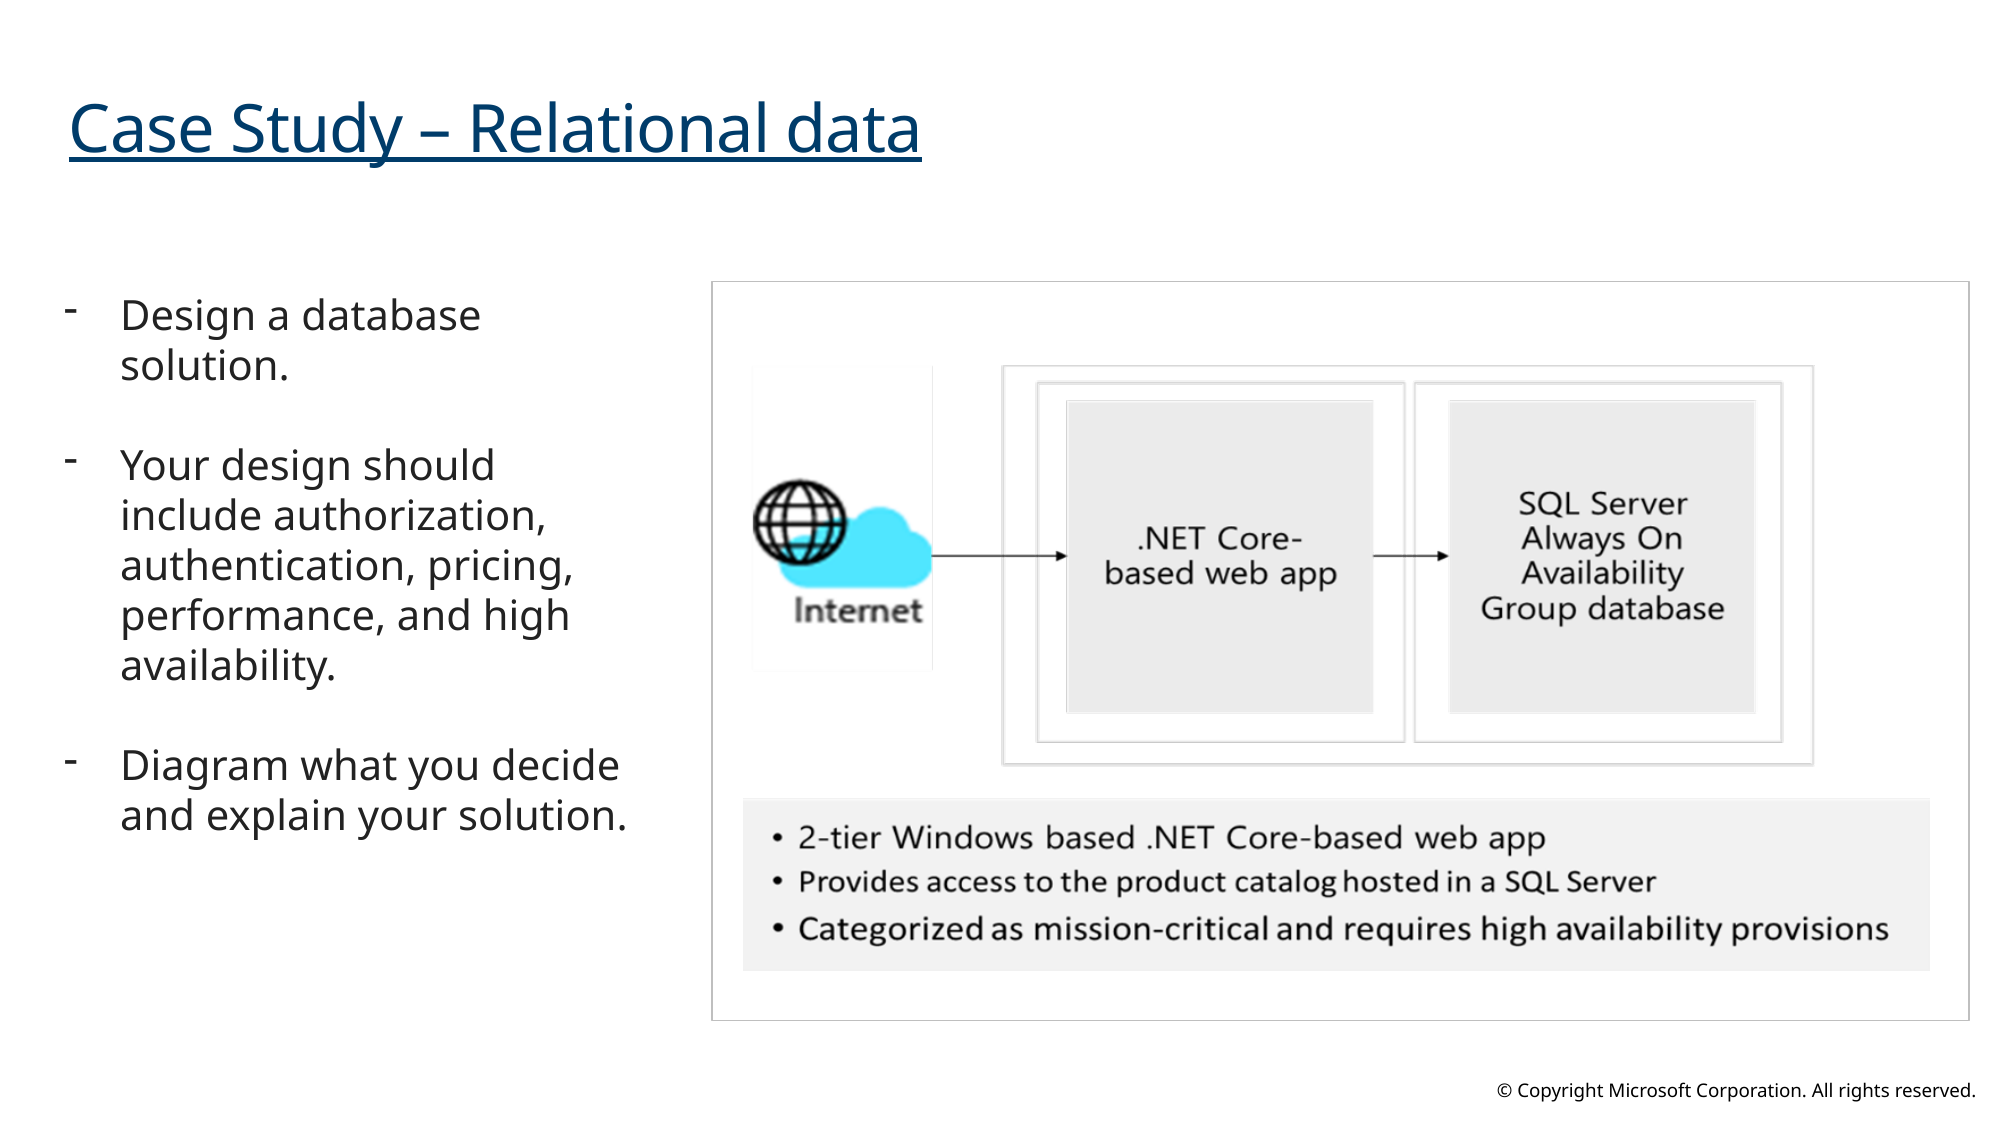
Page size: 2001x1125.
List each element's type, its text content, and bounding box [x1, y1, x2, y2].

text_box Design a database solution. Your design should include authorization, authentication, pricing, performance, and high availability. Diagram what you decide and explain your solution. [49, 281, 660, 847]
title Case Study – Relational data [68, 72, 1930, 178]
text_box [711, 281, 1970, 1021]
picture [743, 365, 1930, 971]
